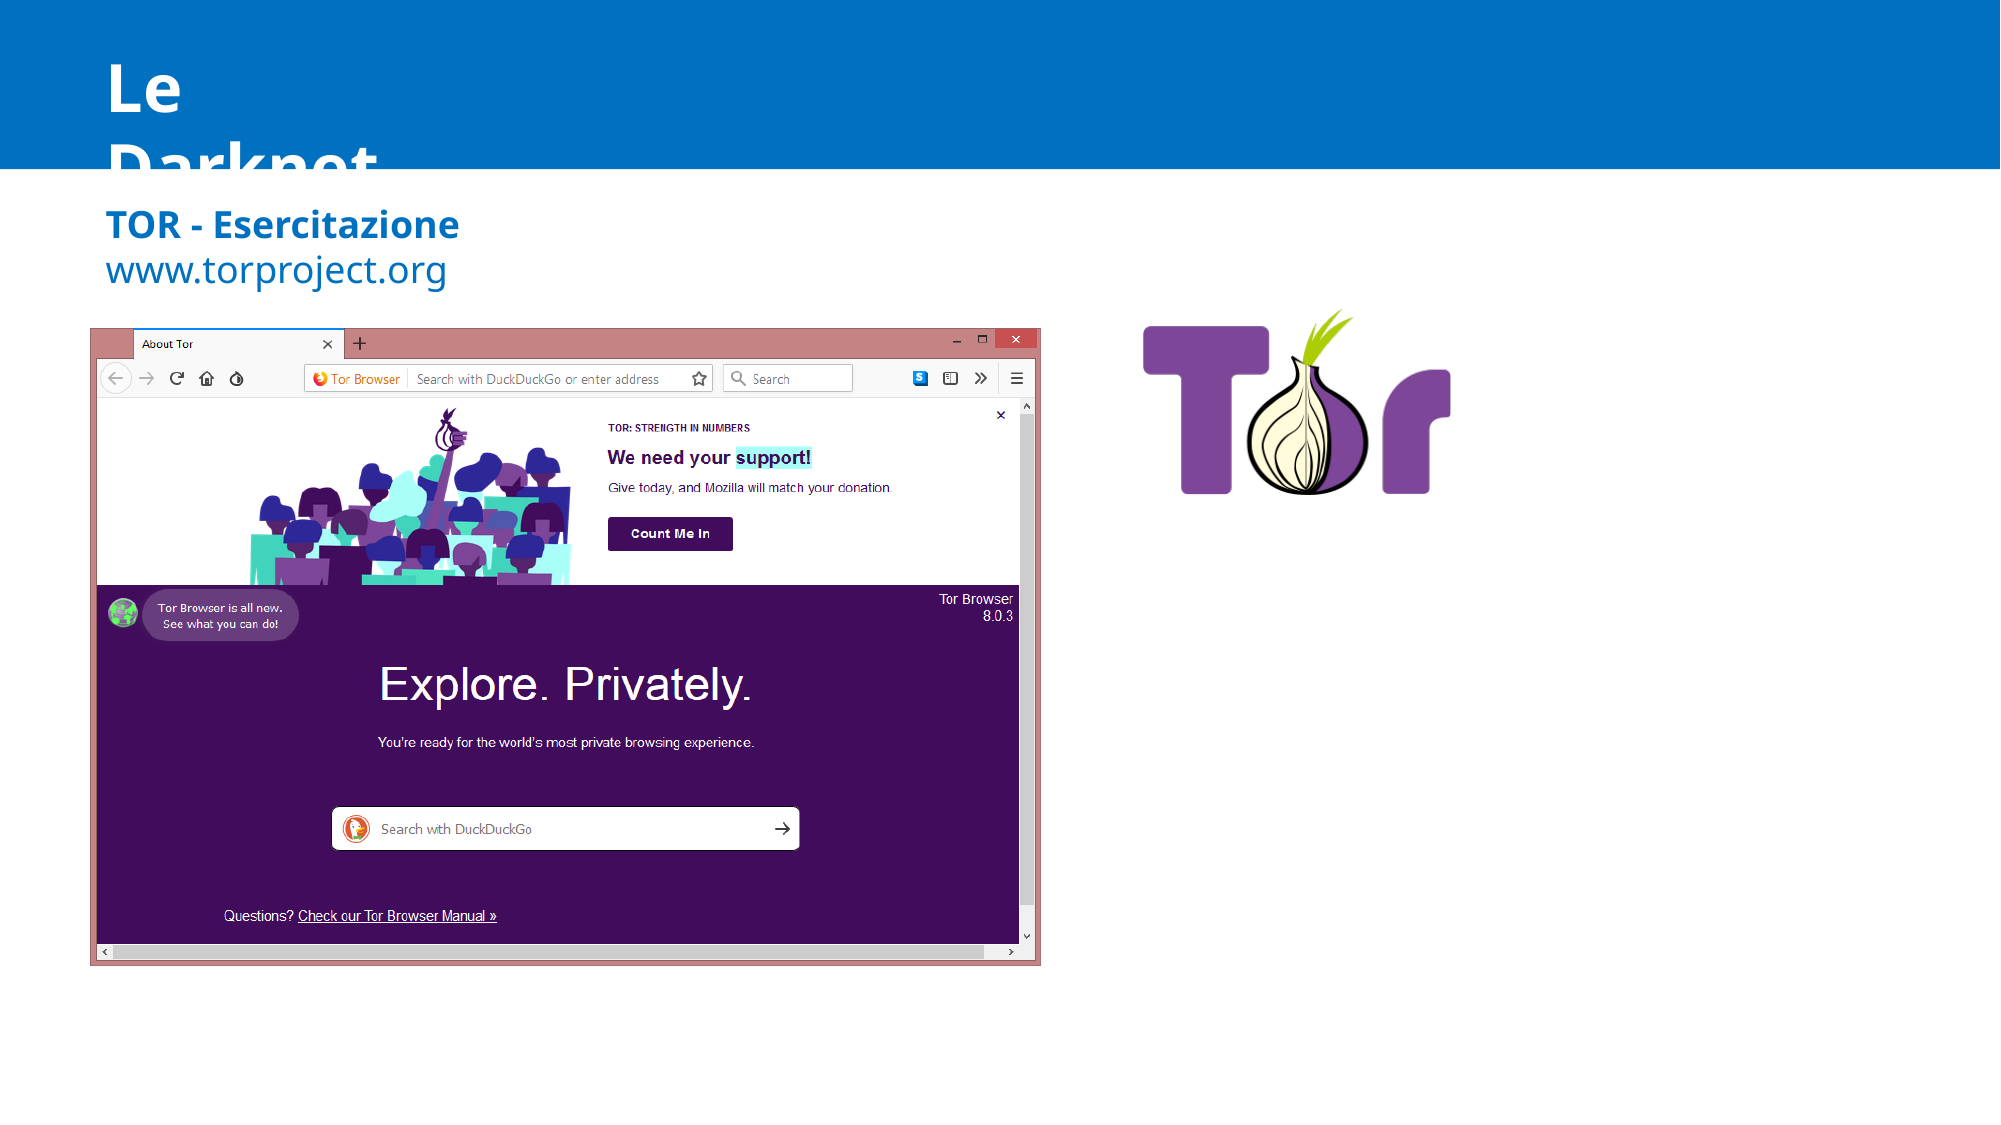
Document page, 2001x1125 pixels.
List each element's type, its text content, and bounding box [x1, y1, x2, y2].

text_box TOR - Esercitazione www.torproject.org [90, 193, 1390, 299]
picture [90, 328, 1041, 967]
text_box Le Darknet [90, 38, 465, 193]
picture [1143, 308, 1451, 495]
